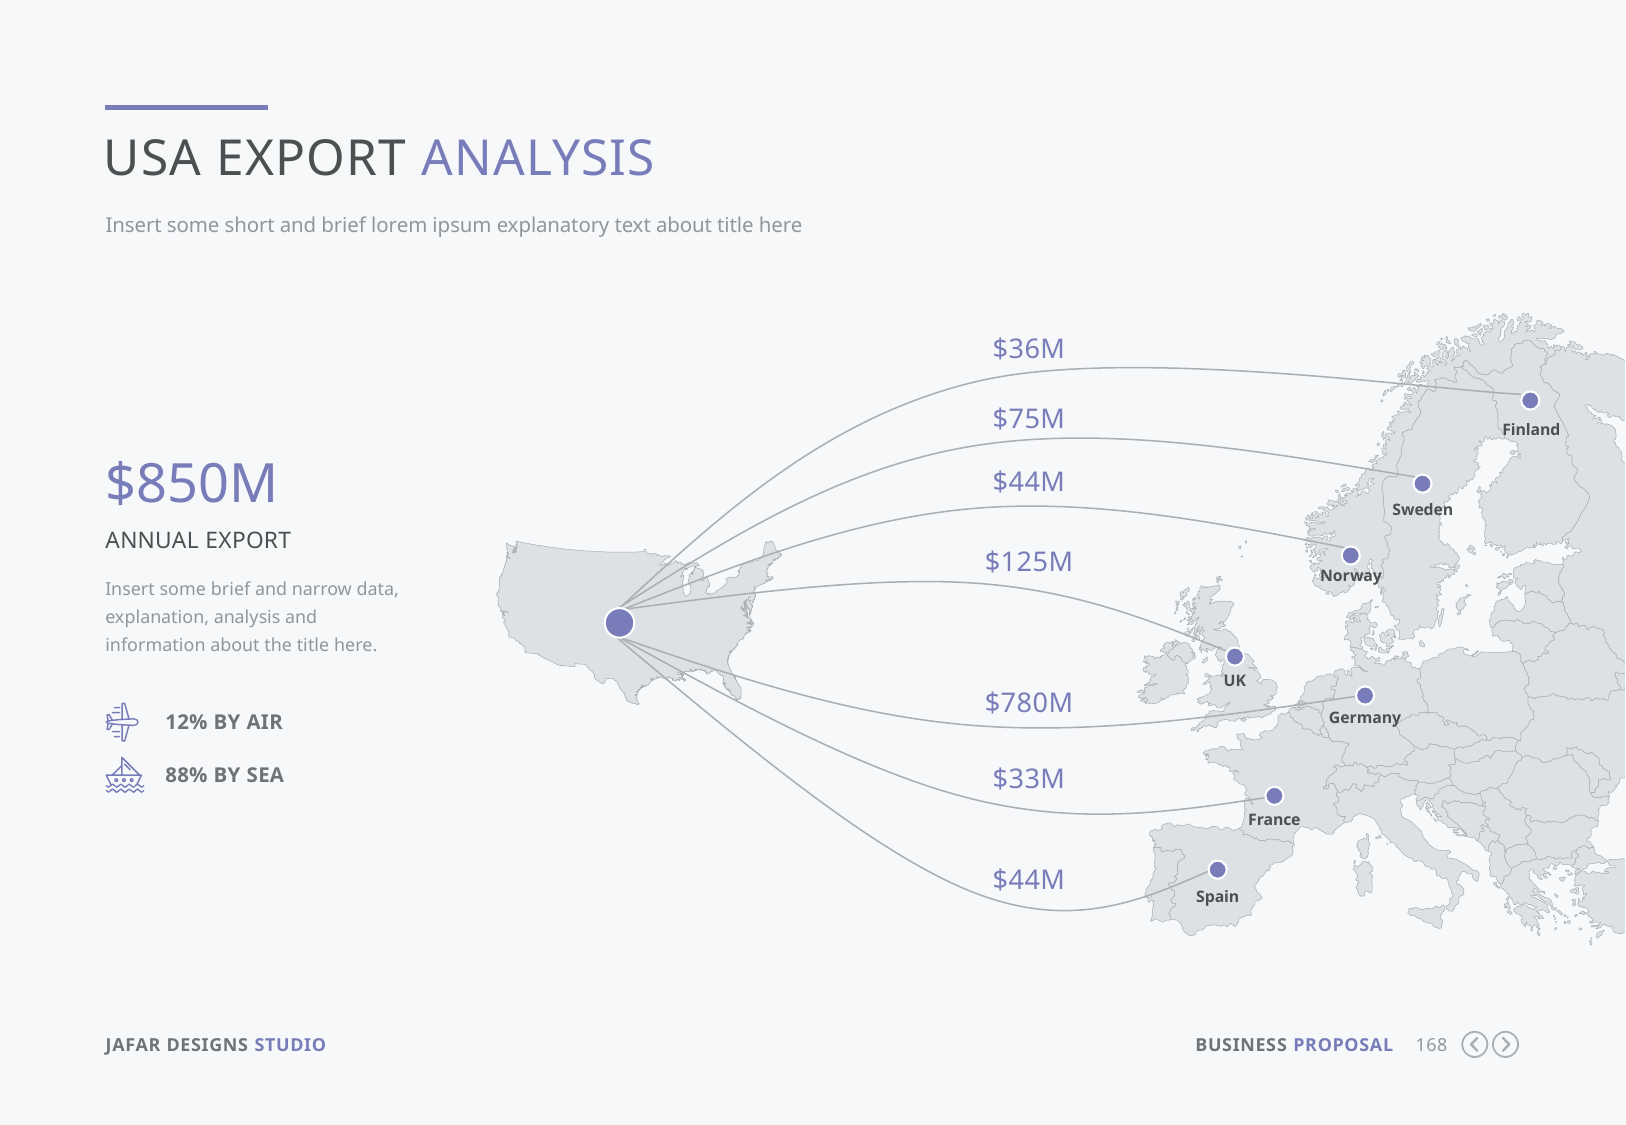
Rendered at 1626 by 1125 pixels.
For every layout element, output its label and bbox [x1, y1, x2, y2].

text_box [165, 709, 404, 735]
text_box [165, 762, 404, 787]
text_box [105, 571, 404, 656]
text_box [105, 525, 404, 553]
list [103, 125, 1518, 188]
text_box [105, 447, 404, 513]
text_box [496, 313, 1625, 956]
text_box [105, 702, 139, 742]
text_box [981, 331, 1076, 364]
list [105, 209, 1519, 241]
text_box [105, 756, 145, 793]
